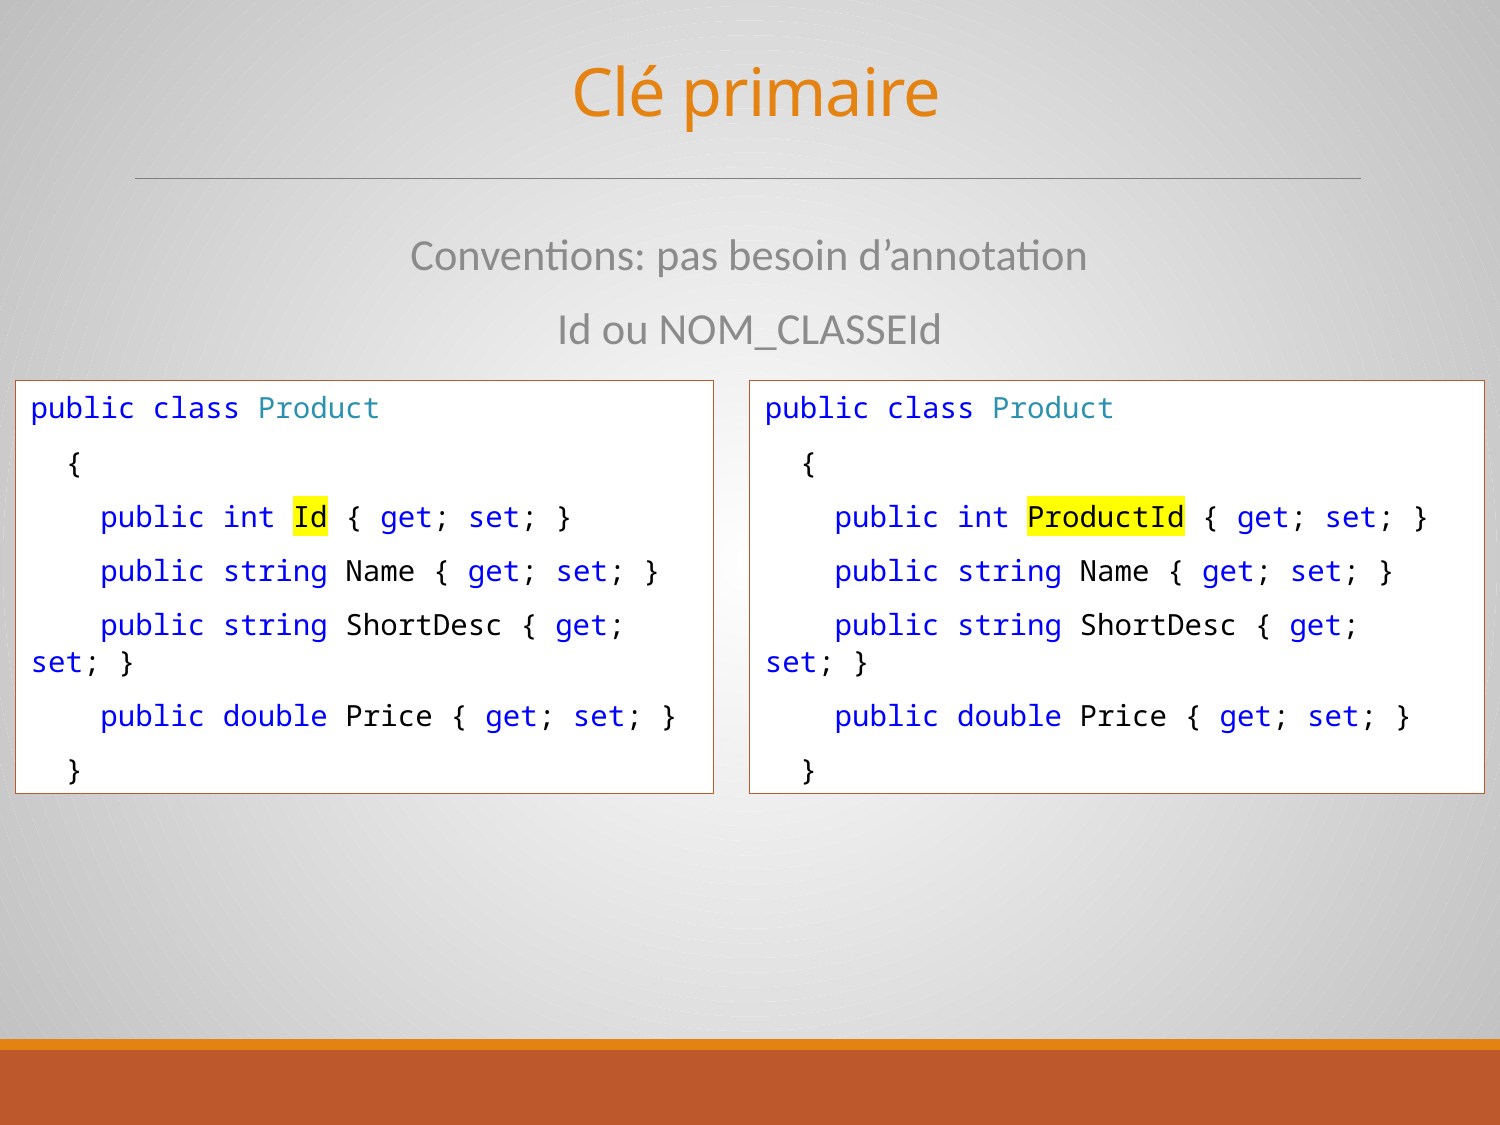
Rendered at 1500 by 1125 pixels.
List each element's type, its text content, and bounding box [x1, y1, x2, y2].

title Clé primaire [12, 37, 1500, 138]
text_box public class Product { public int ProductId { get; set; } public string Name { get; set; } public string ShortDesc { get; set; } public double Price { get; set; } } [749, 380, 1485, 794]
subtitle Conventions: pas besoin d’annotation Id ou NOM_CLASSEId [37, 224, 1463, 363]
text_box public class Product { public int Id { get; set; } public string Name { get; set; } public string ShortDesc { get; set; } public double Price { get; set; } } [15, 380, 714, 794]
